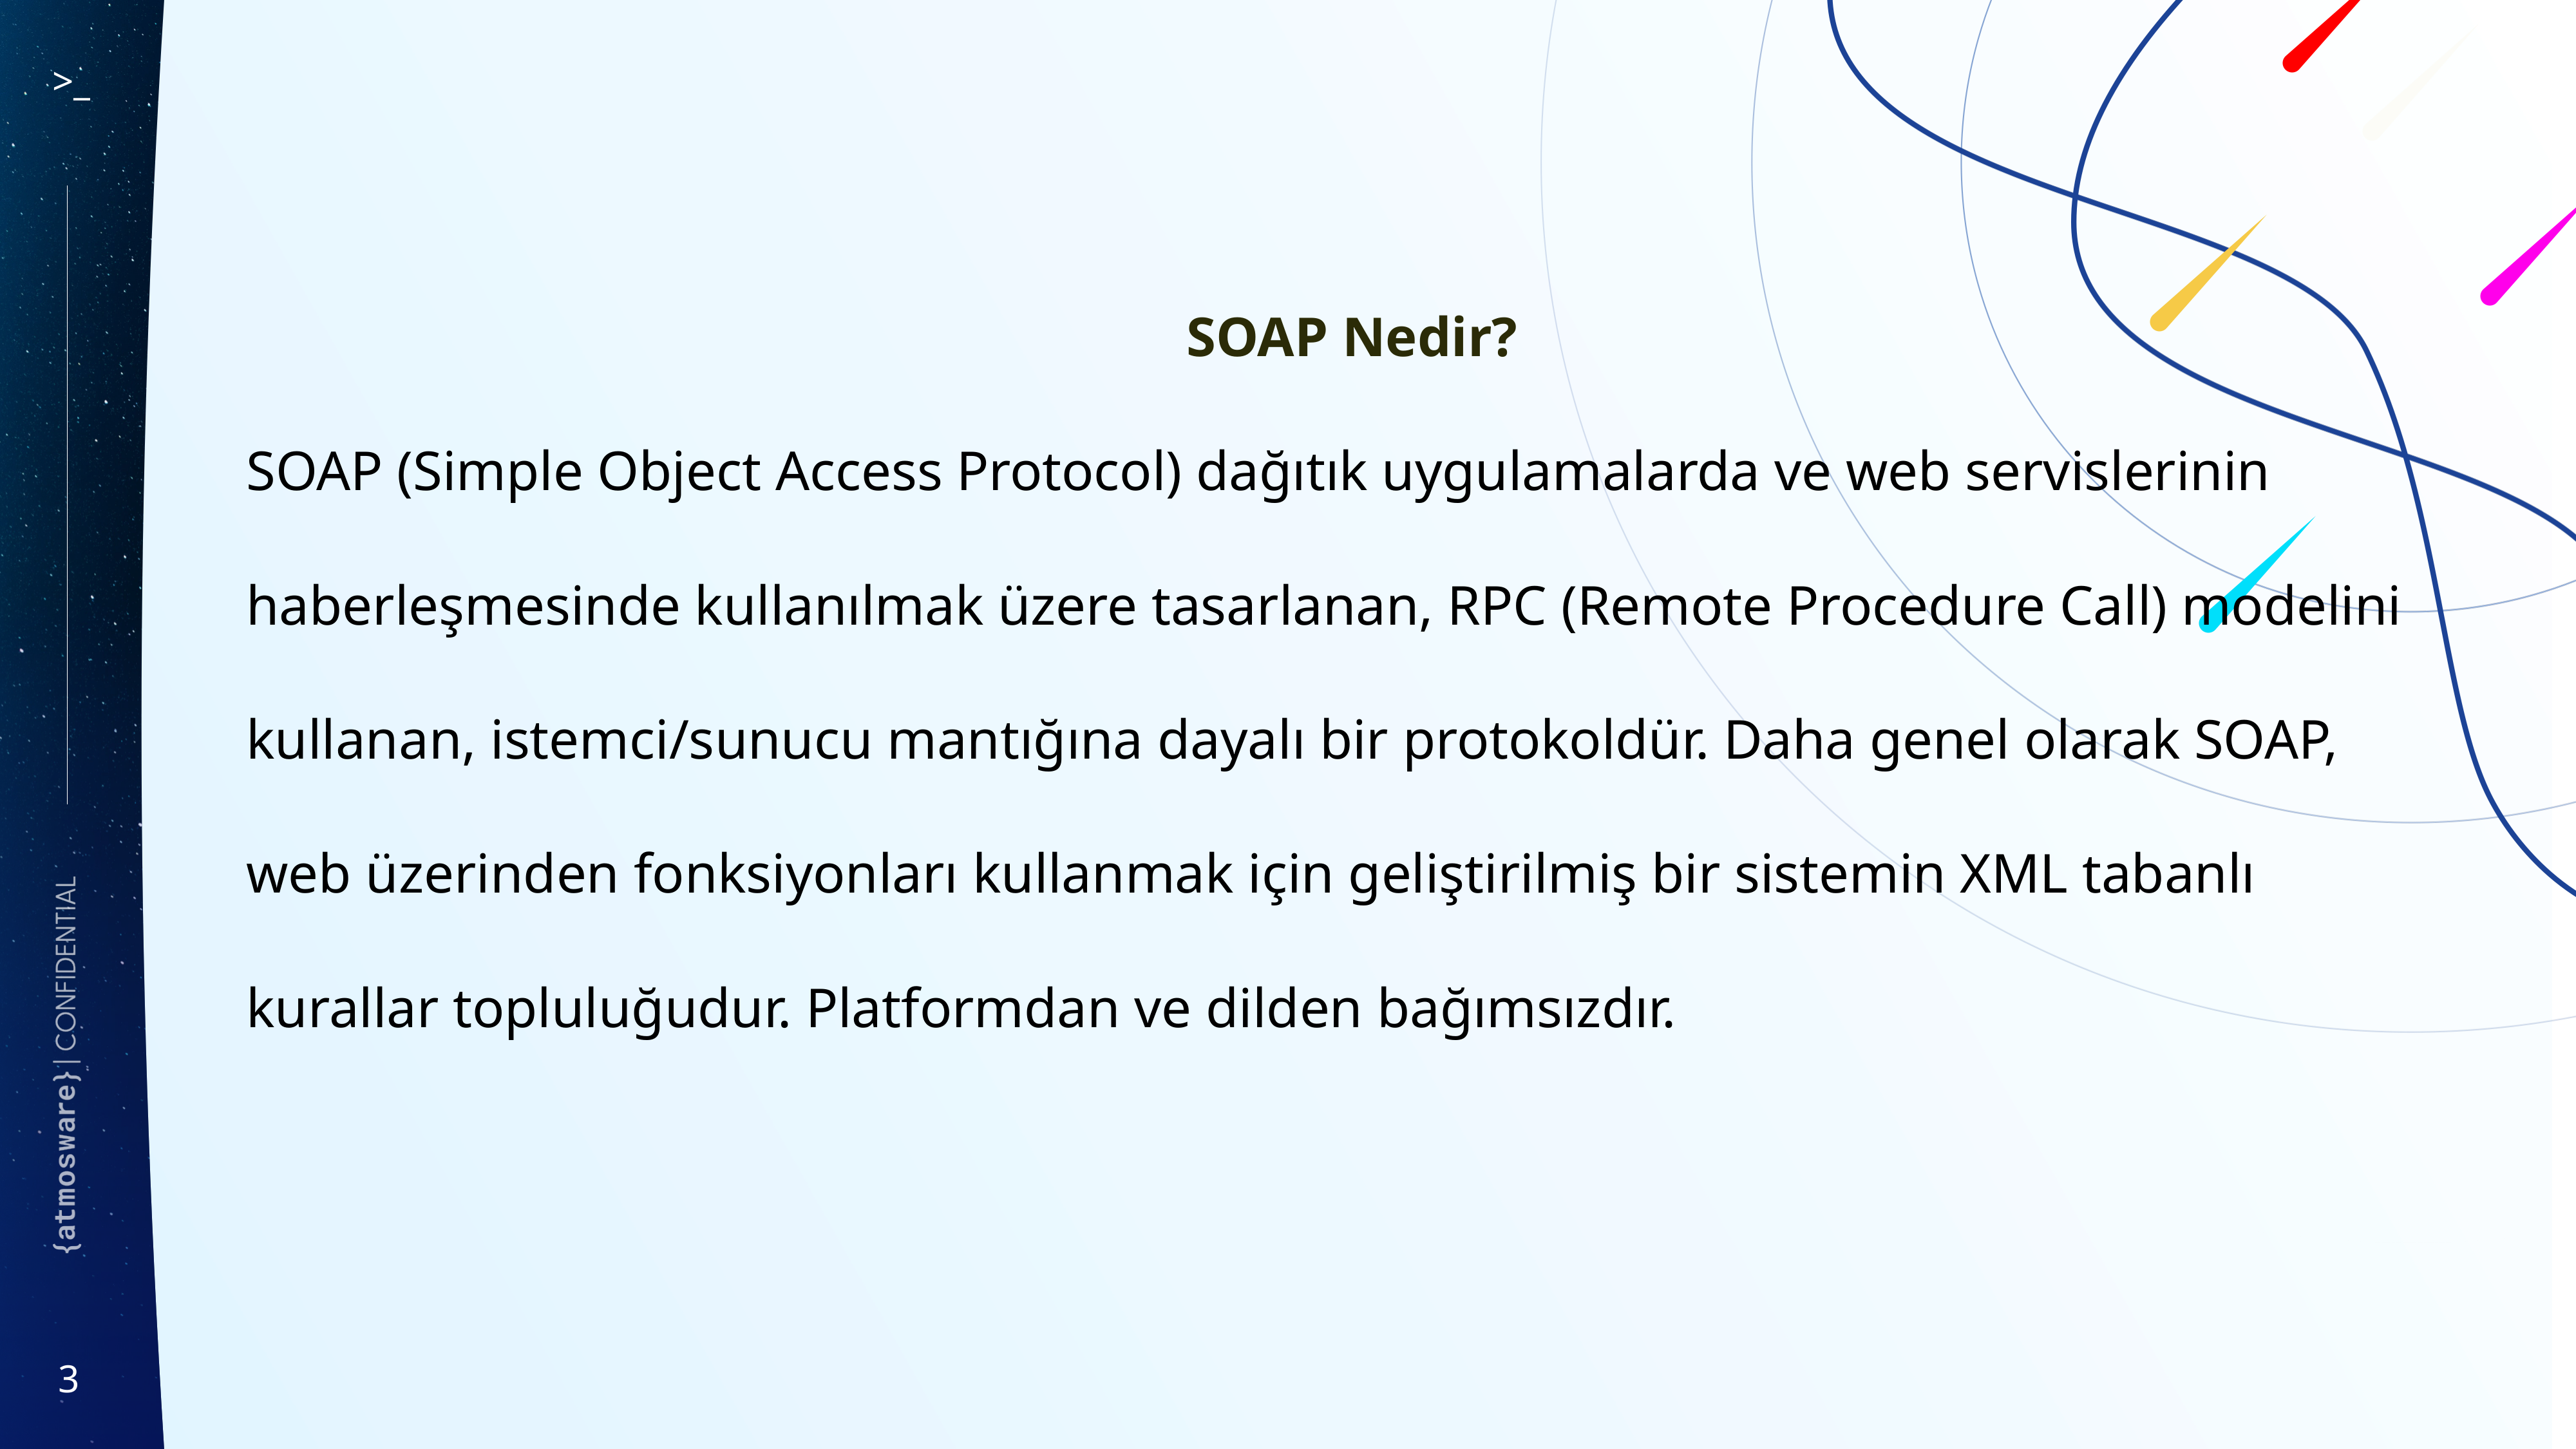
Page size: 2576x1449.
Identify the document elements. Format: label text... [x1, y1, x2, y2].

text_box SOAP Nedir? SOAP (Simple Object Access Protocol) dağıtık uygulamalarda ve web servislerinin haberleşmesinde kullanılmak üzere tasarlanan, RPC (Remote Procedure Call) modelini kullanan, istemci/sunucu mantığına dayalı bir protokoldür. Daha genel olarak SOAP, web üzerinden fonksiyonları kullanmak için geliştirilmiş bir sistemin XML tabanlı kurallar topluluğudur. Platformdan ve dilden bağımsızdır. [241, 227, 2464, 1044]
text_box 3 [52, 1260, 122, 1406]
picture [0, 0, 2576, 1449]
